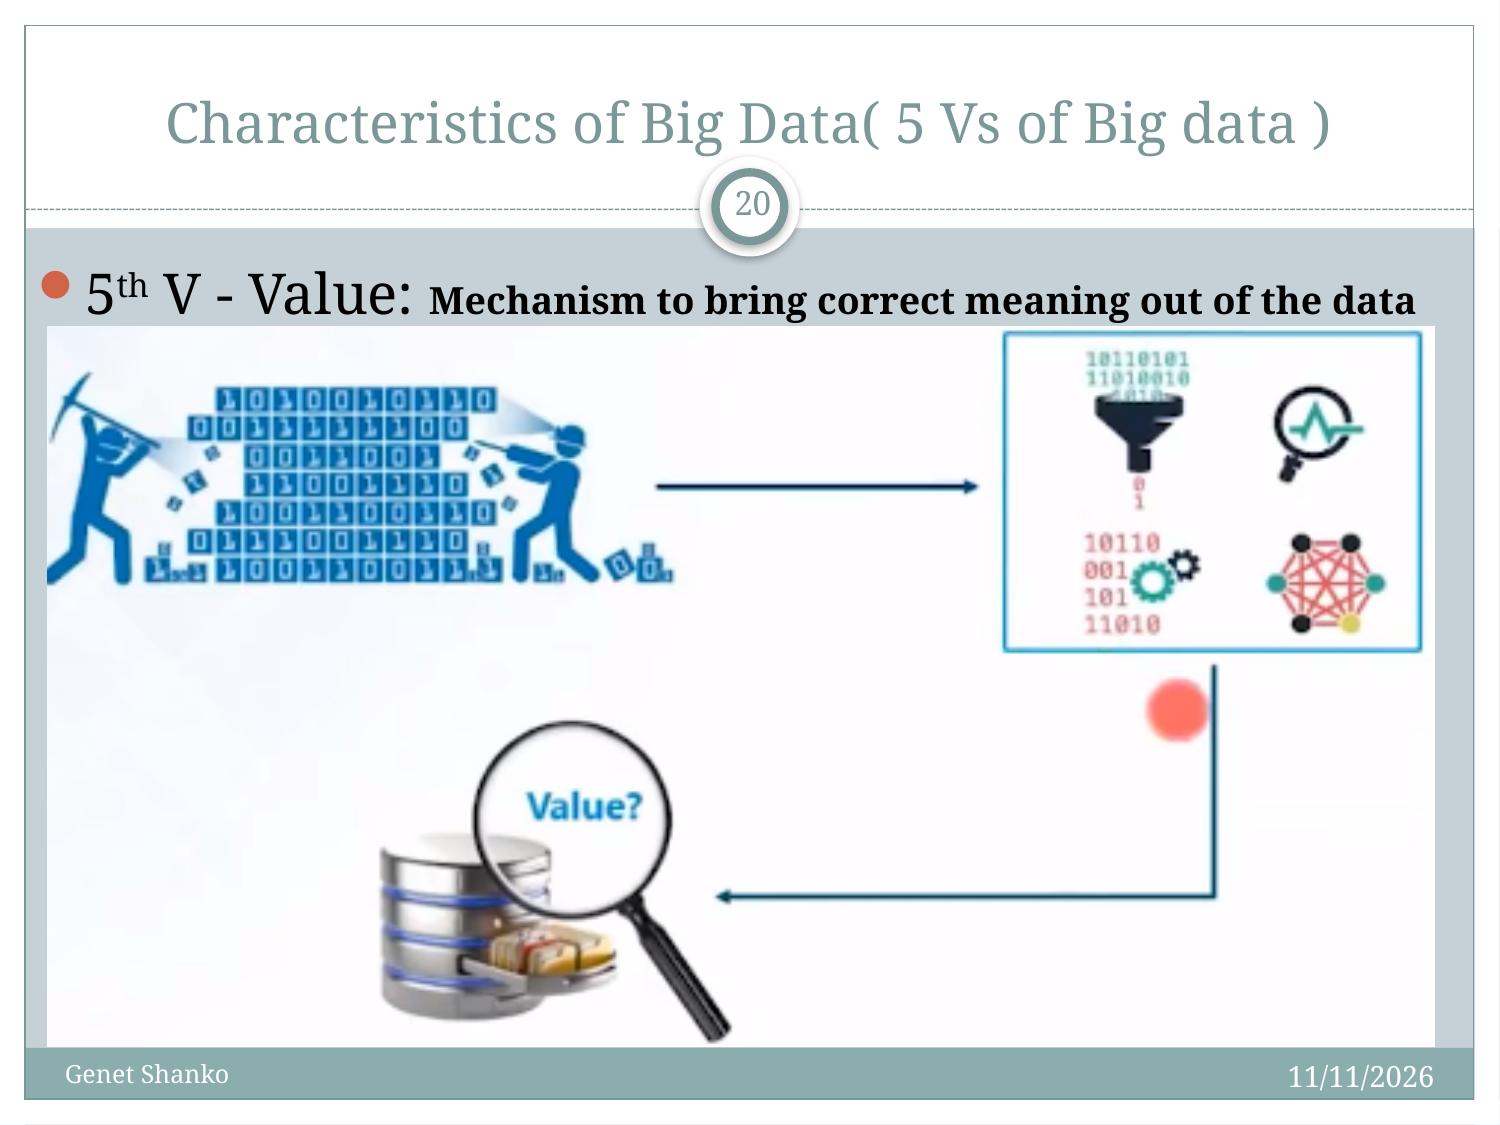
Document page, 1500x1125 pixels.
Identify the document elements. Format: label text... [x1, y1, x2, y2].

text_box Genet Shanko [50, 1055, 638, 1112]
slide_number 20 [715, 168, 791, 241]
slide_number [950, 1050, 1450, 1111]
picture [47, 325, 1436, 1047]
title Characteristics of Big Data( 5 Vs of Big data ) [49, 37, 1450, 162]
list 5th V - Value: Mechanism to bring correct meaning out of the data [22, 250, 1471, 1001]
